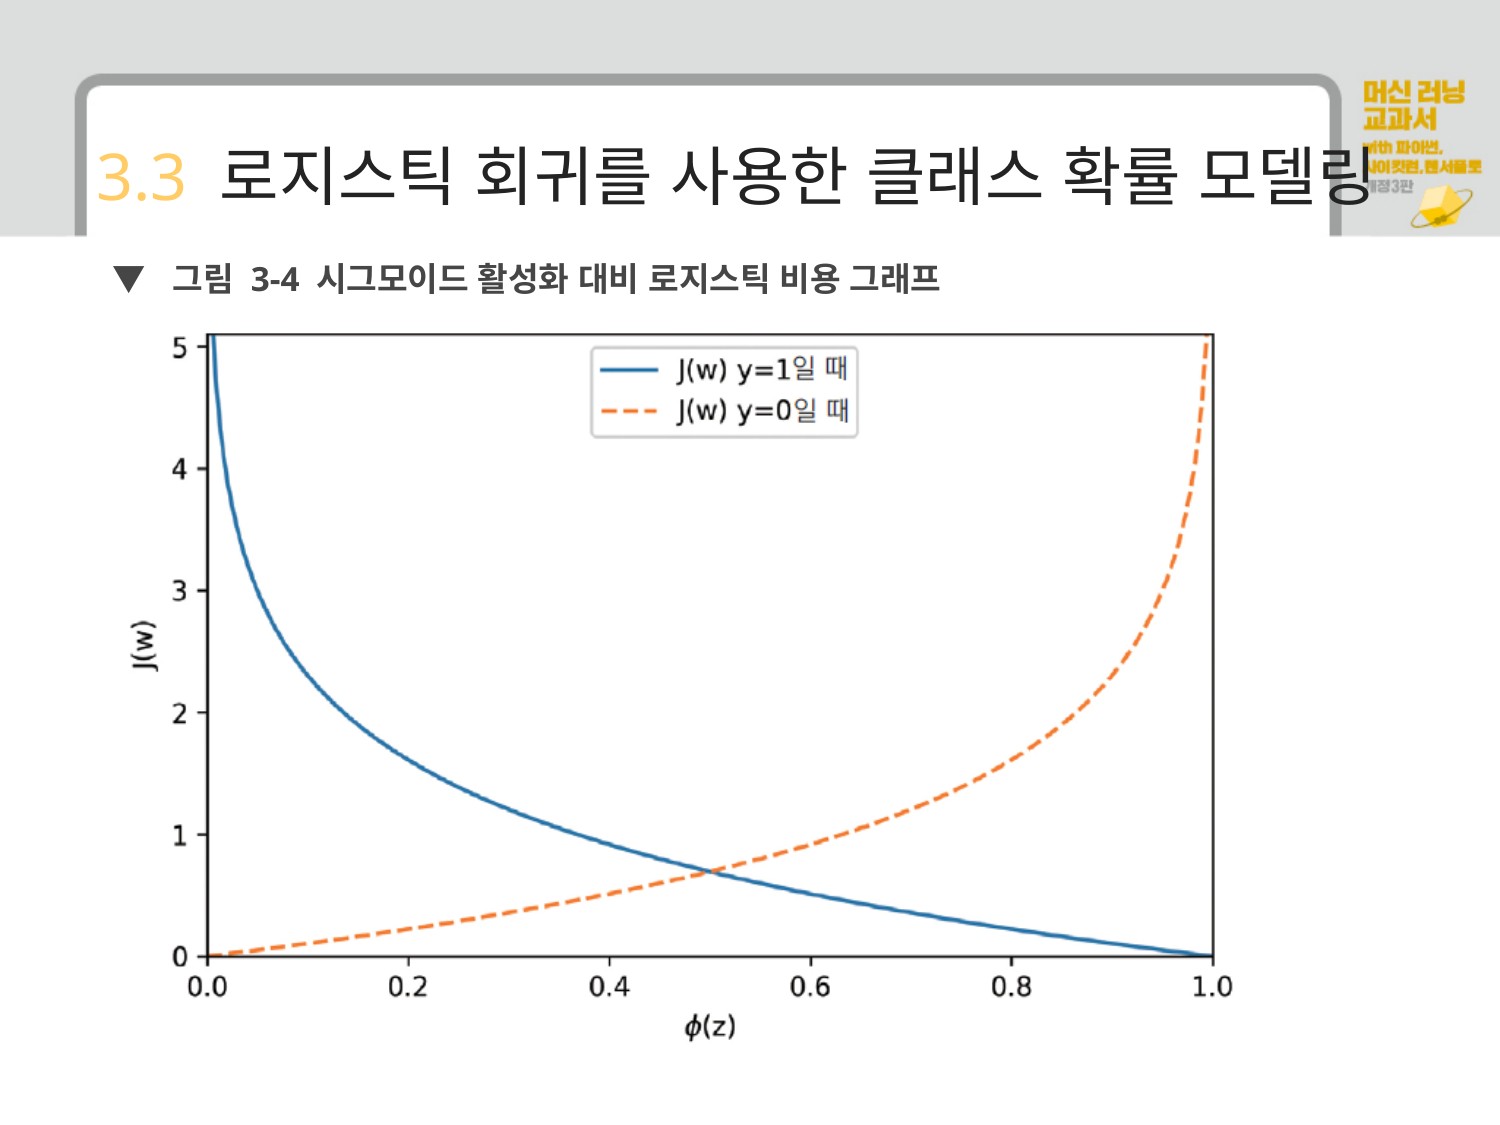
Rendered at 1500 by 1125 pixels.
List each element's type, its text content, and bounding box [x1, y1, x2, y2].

picture [0, 0, 1500, 1125]
title 3.3 로지스틱 회귀를 사용한 클래스 확률 모델링 [81, 90, 1412, 222]
text_box ▼ 그림 3-4 시그모이드 활성화 대비 로지스틱 비용 그래프 [97, 251, 1424, 317]
